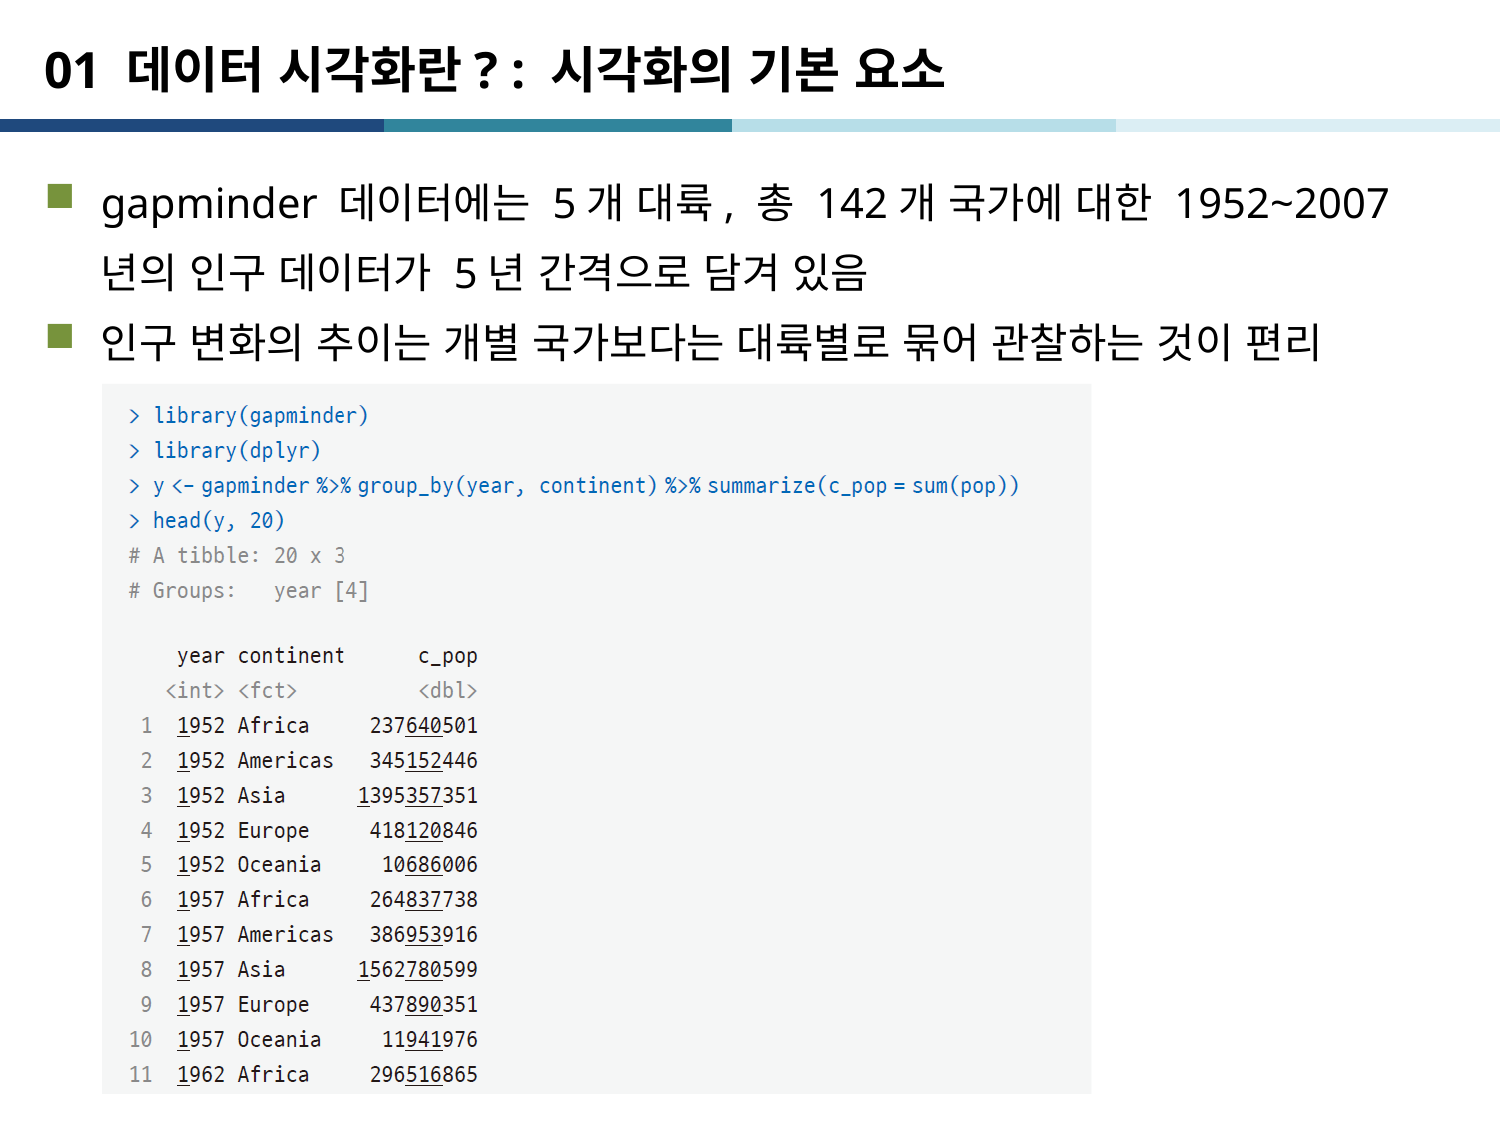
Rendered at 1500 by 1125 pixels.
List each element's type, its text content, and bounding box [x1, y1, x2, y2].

list gapminder 데이터에는 5개 대륙, 총 142개 국가에 대한 1952~2007년의 인구 데이터가 5년 간격으로 담겨 있음 인구 변화의 추이는 개별 국가보다는 대륙별로 묶어 관찰하는 것이 편리 [29, 148, 1471, 1083]
title 01 데이터 시각화란? : 시각화의 기본 요소 [29, 23, 1270, 114]
picture [89, 371, 1105, 1095]
